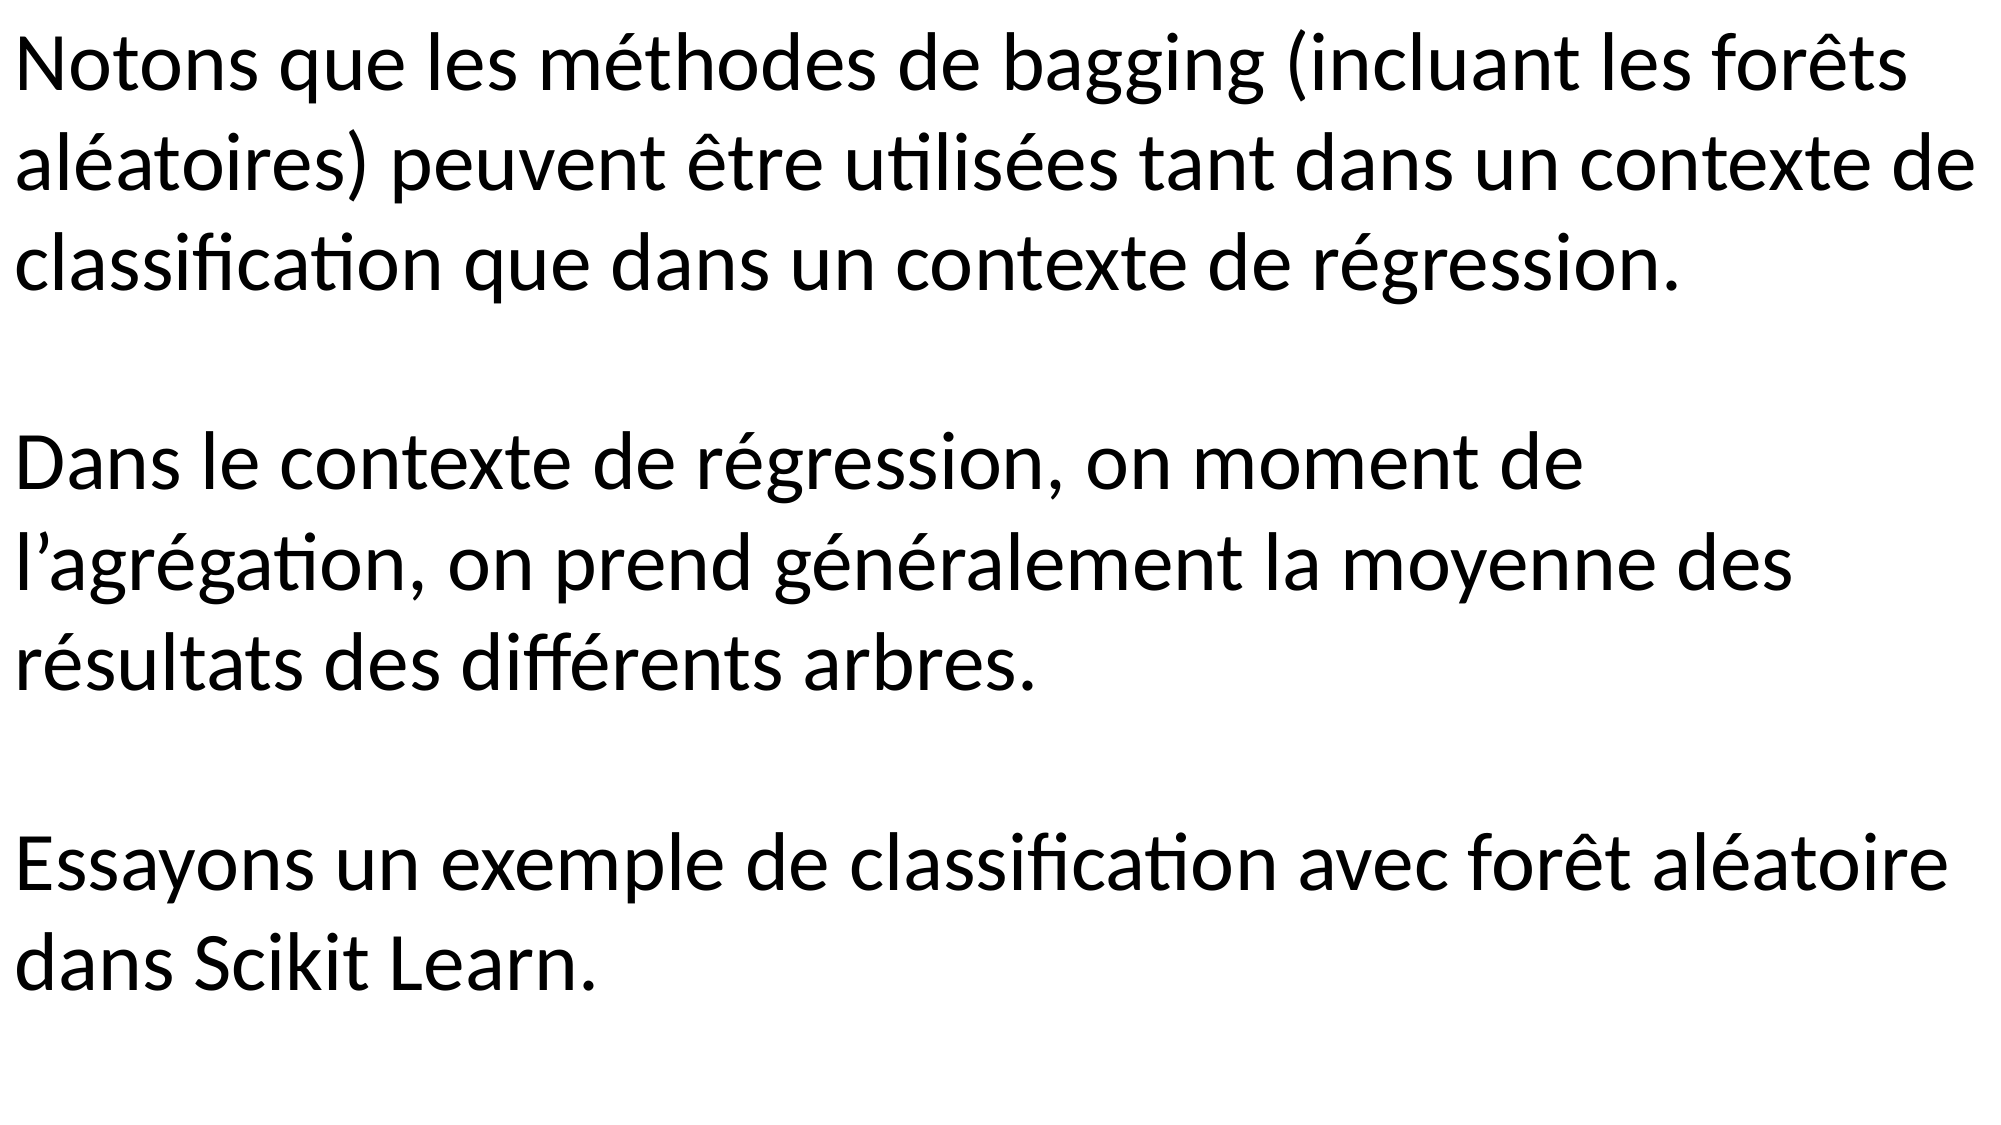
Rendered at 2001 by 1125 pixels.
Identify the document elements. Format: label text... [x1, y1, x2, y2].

text_box Notons que les méthodes de bagging (incluant les forêts aléatoires) peuvent être utilisées tant dans un contexte de classification que dans un contexte de régression. Dans le contexte de régression, on moment de l’agrégation, on prend généralement la moyenne des résultats des différents arbres. Essayons un exemple de classification avec forêt aléatoire dans Scikit Learn. [0, 0, 2000, 1014]
